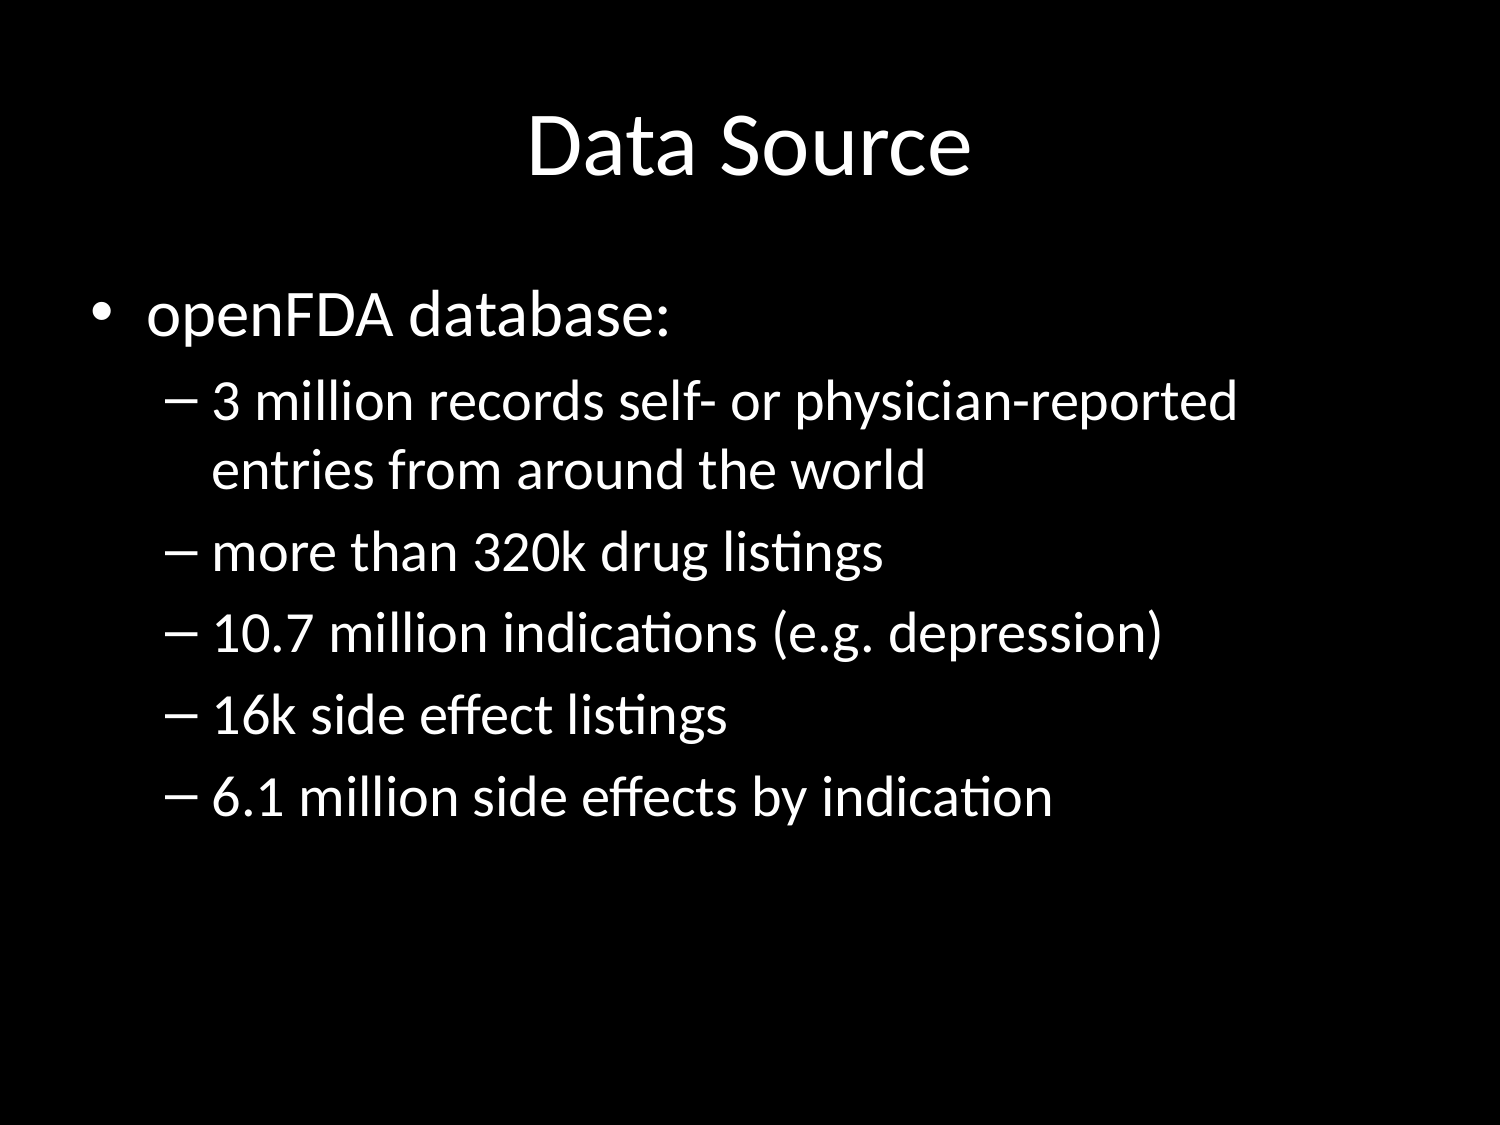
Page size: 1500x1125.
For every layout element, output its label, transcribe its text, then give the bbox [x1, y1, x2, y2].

list openFDA database: 3 million records self- or physician-reported entries from around the world more than 320k drug listings 10.7 million indications (e.g. depression) 16k side effect listings 6.1 million side effects by indication [75, 262, 1425, 1005]
title Data Source [75, 45, 1425, 233]
